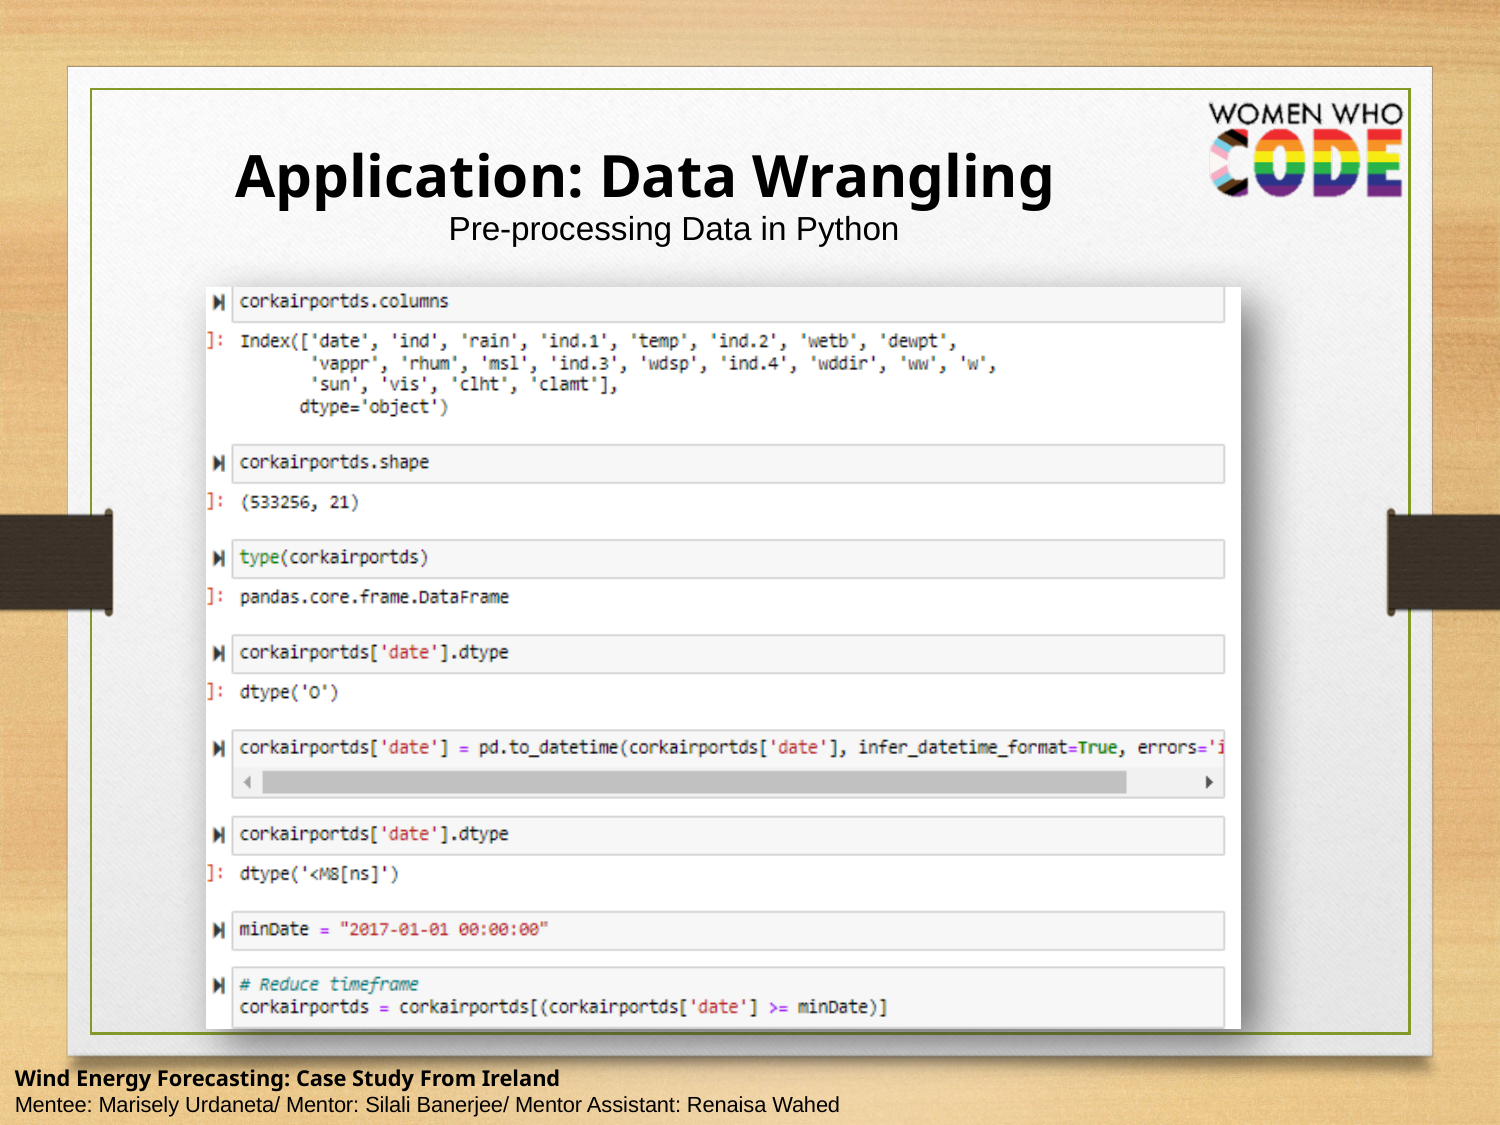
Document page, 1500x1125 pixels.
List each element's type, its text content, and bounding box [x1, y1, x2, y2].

picture [0, 0, 1500, 1056]
text_box Wind Energy Forecasting: Case Study From Ireland Mentee: Marisely Urdaneta/ Mentor: Silali Banerjee/ Mentor Assistant: Renaisa Wahed [0, 1056, 1500, 1124]
text_box Application: Data Wrangling [82, 139, 1223, 261]
text_box Pre-processing Data in Python [385, 200, 964, 255]
